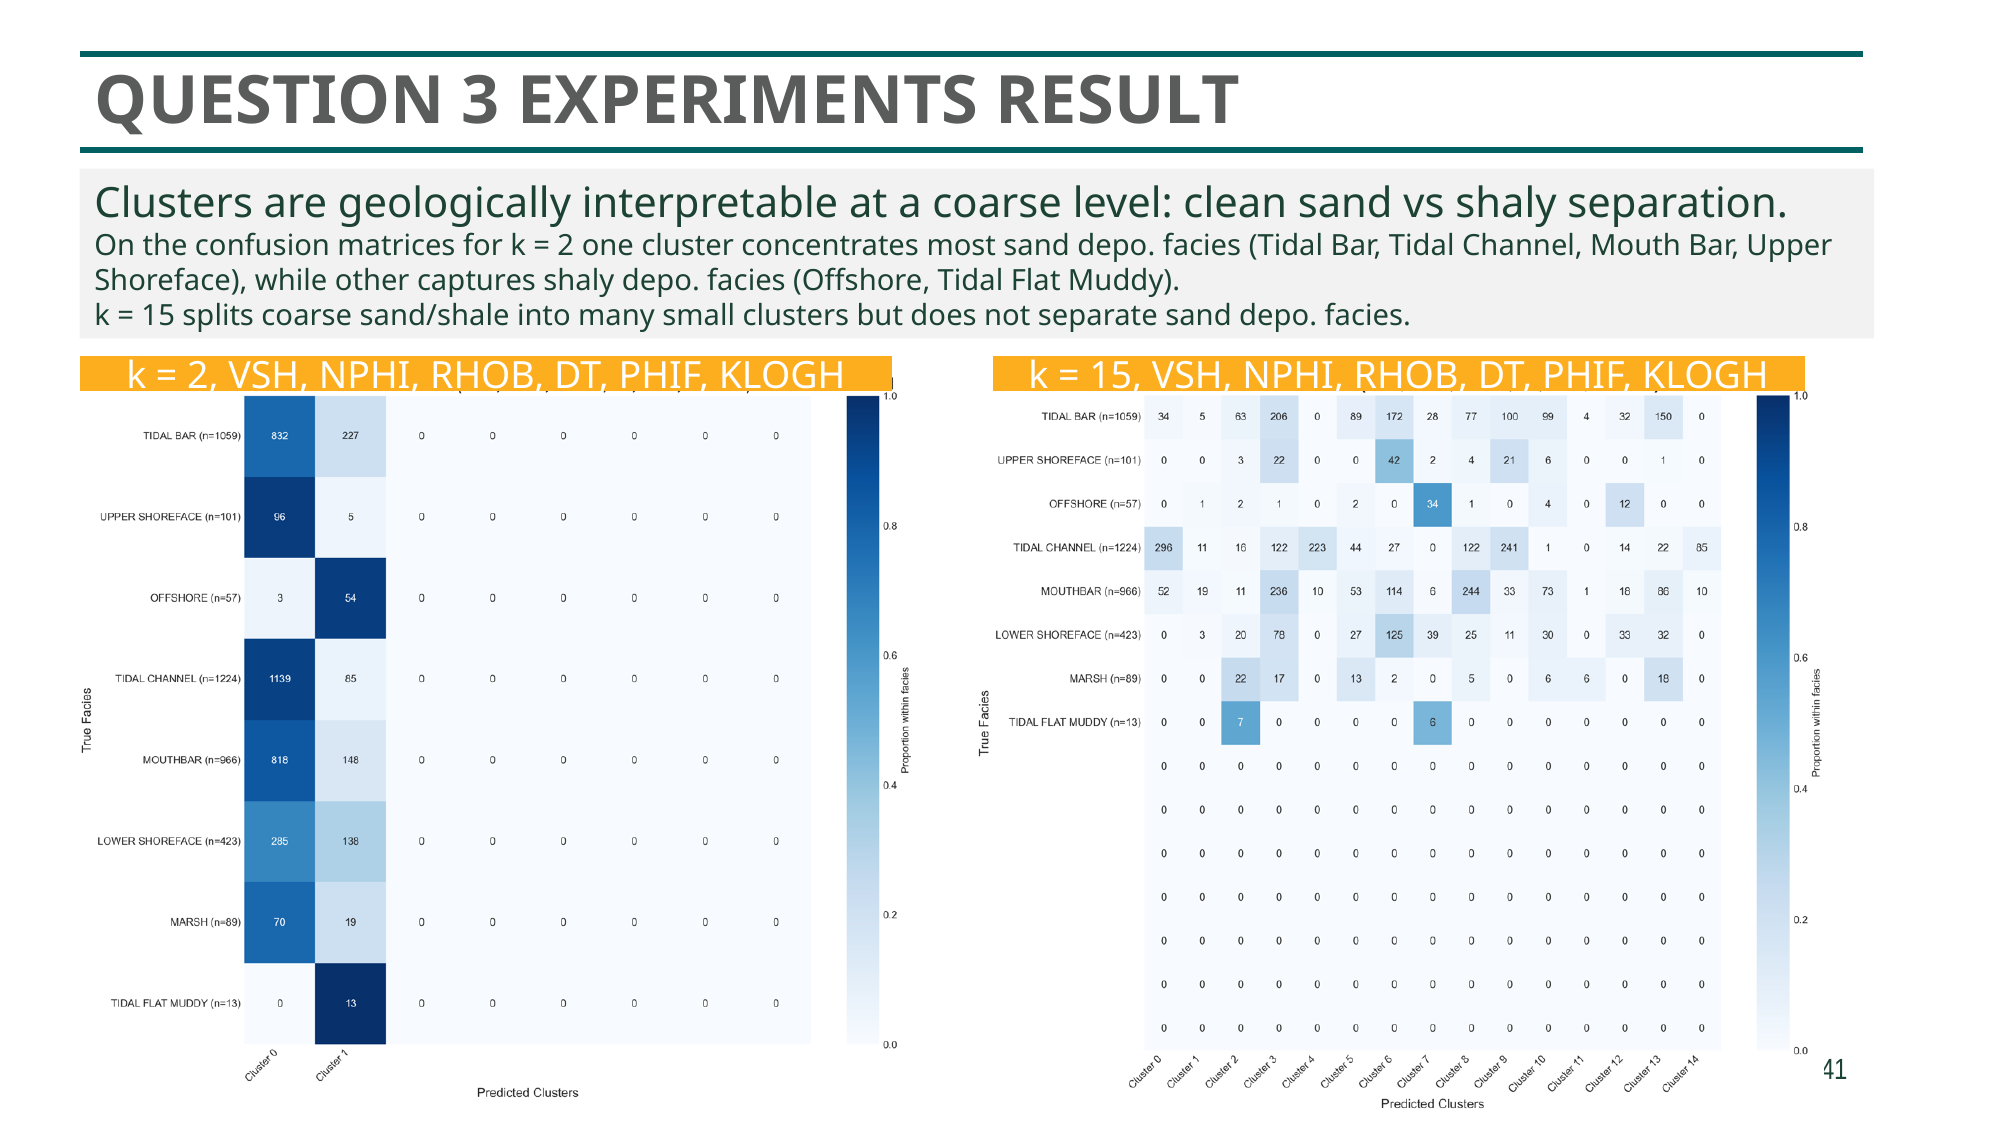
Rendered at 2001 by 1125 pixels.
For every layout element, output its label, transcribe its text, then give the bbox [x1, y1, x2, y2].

title question 3 experiments result [79, 58, 1863, 147]
text_box k = 15, VSH, NPHI, RHOB, DT, PHIF, KLOGH [992, 355, 1806, 372]
picture [79, 371, 916, 1104]
picture [974, 371, 1824, 1117]
text_box k = 2, VSH, NPHI, RHOB, DT, PHIF, KLOGH [79, 355, 893, 372]
text_box 41 [1824, 1042, 1863, 1103]
text_box Clusters are geologically interpretable at a coarse level: clean sand vs shaly separation. On the confusion matrices for k = 2 one cluster concentrates most sand depo. facies (Tidal Bar, Tidal Channel, Mouth Bar, Upper Shoreface), while other captures shaly depo. facies (Offshore, Tidal Flat Muddy). k = 15 splits coarse sand/shale into many small clusters but does not separate sand depo. facies. [79, 168, 1875, 339]
